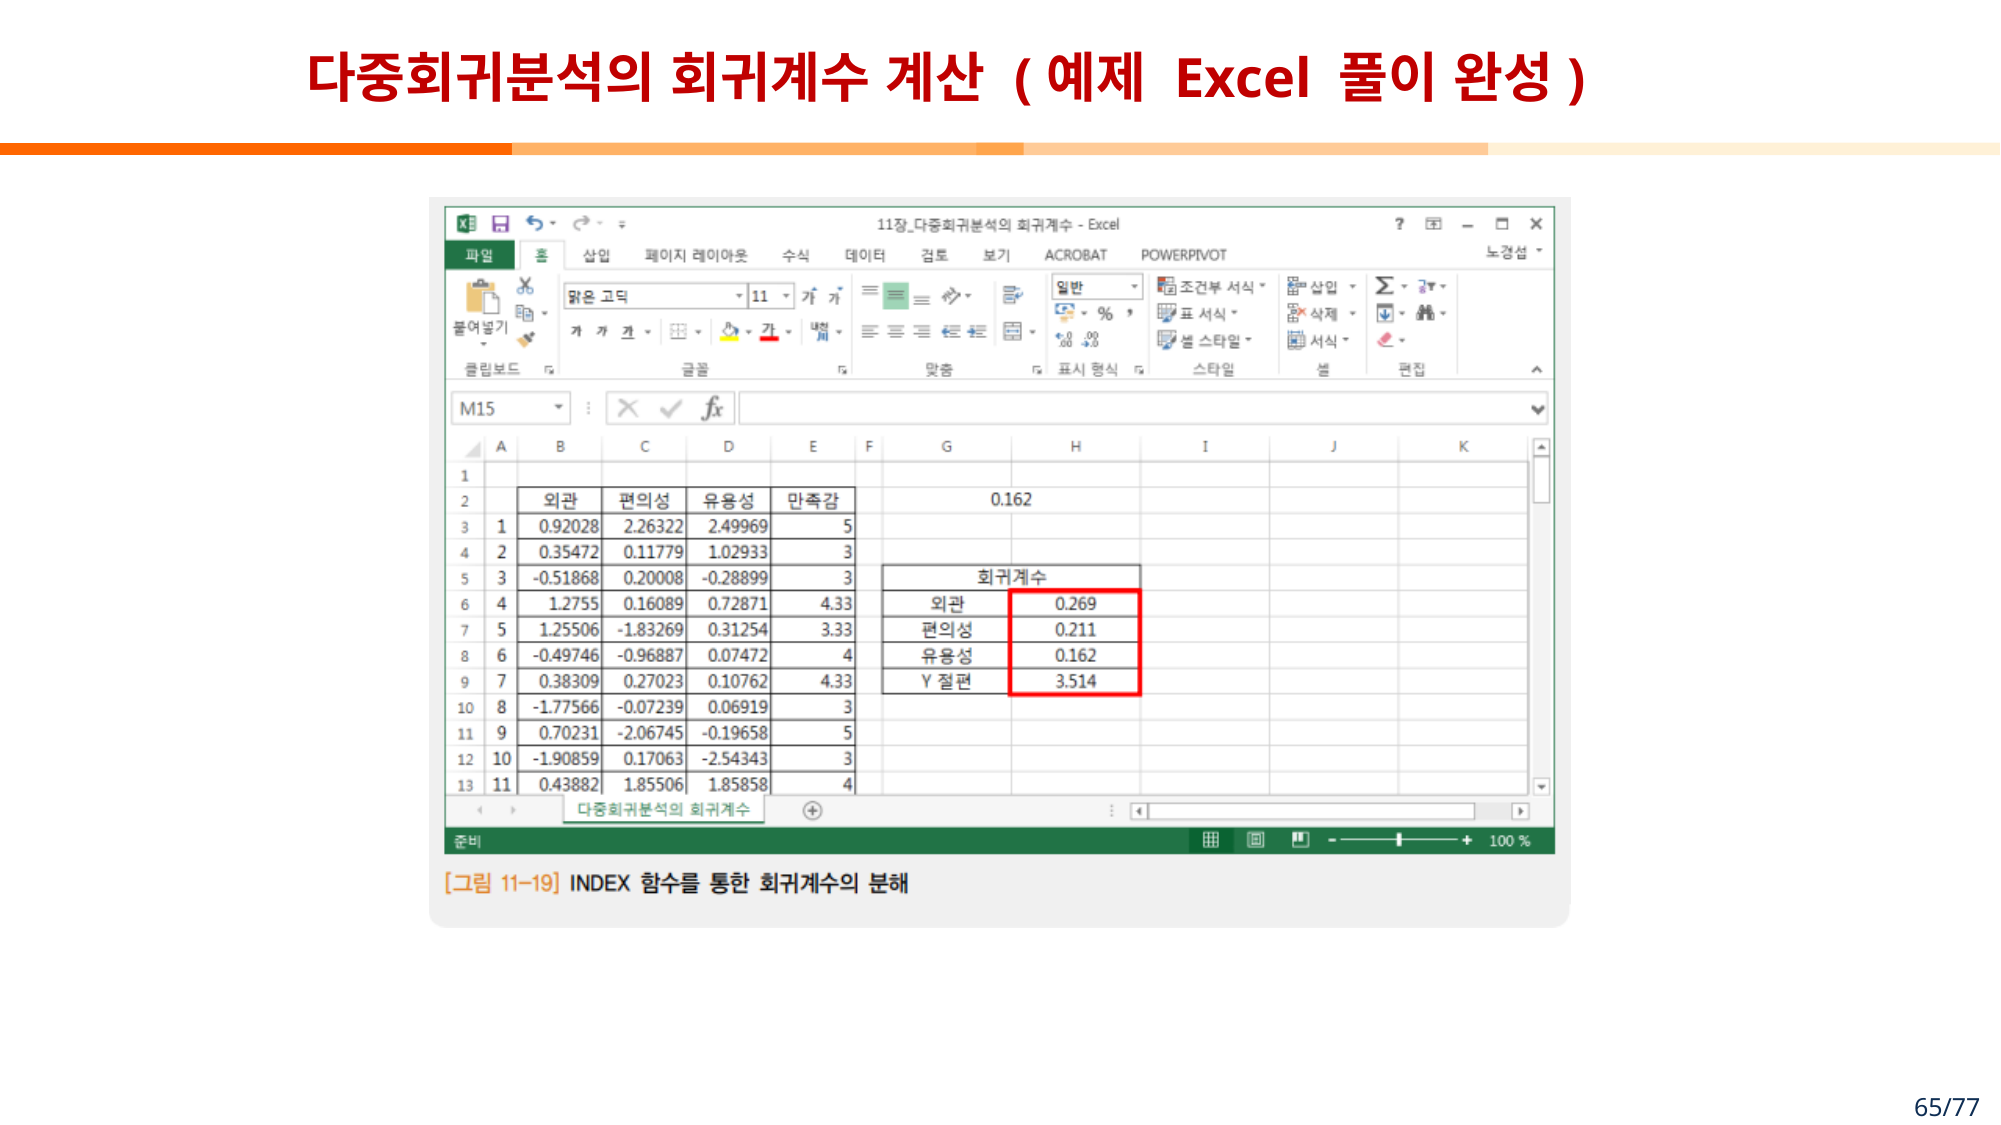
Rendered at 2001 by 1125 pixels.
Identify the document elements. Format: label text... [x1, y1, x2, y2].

title 다중회귀분석의 회귀계수 계산 (예제 Excel 풀이 완성) [291, 31, 1804, 122]
picture [429, 197, 1571, 928]
